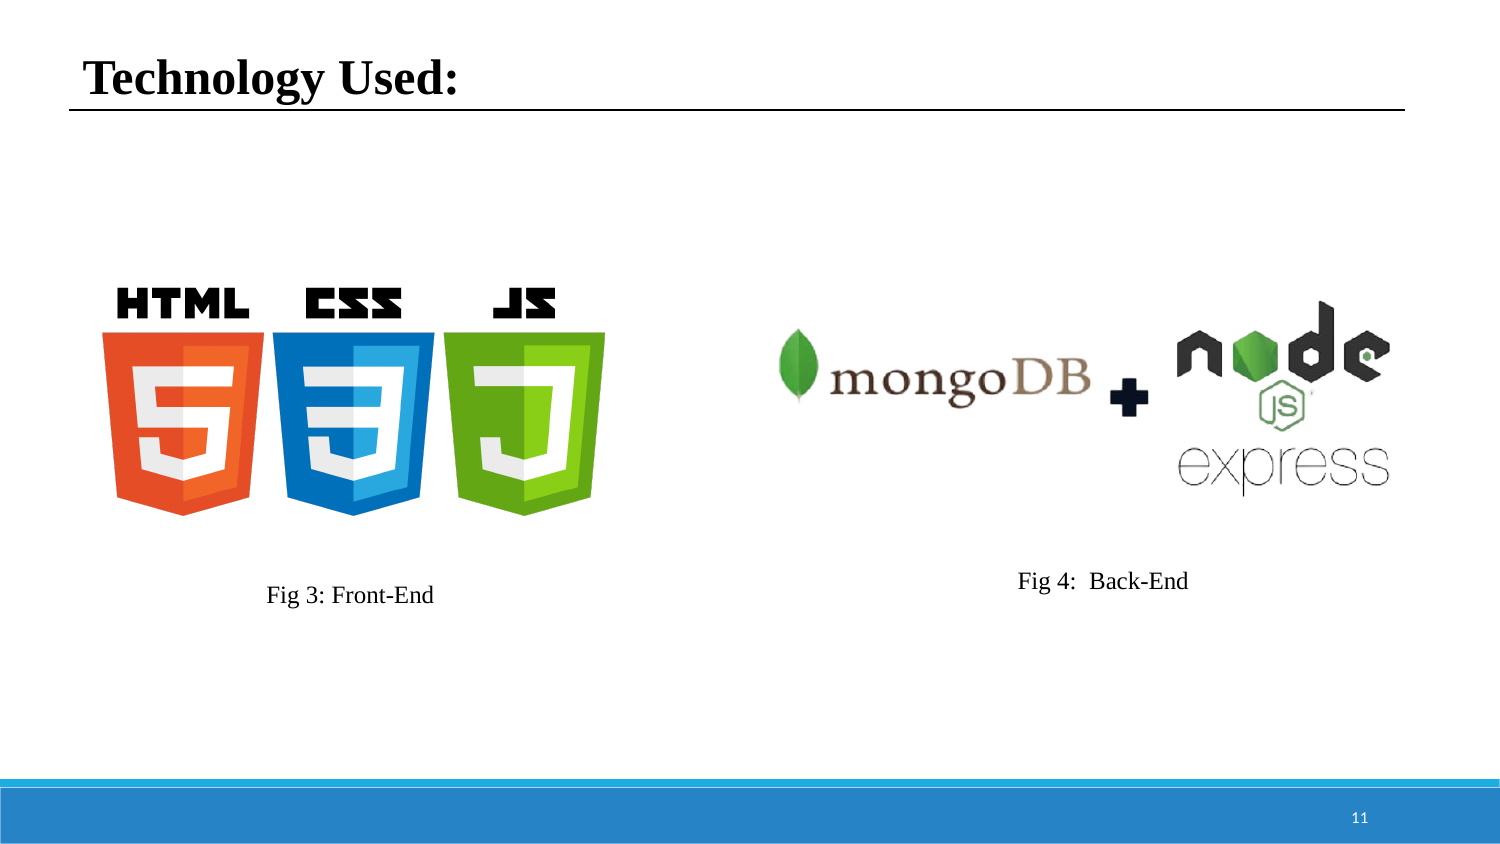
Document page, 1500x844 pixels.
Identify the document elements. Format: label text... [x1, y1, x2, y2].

picture [755, 214, 1487, 605]
text_box Technology Used: [71, 38, 1193, 109]
slide_number ‹#› [1218, 794, 1380, 840]
text_box Fig 3: Front-End [107, 563, 600, 624]
picture [101, 254, 605, 550]
